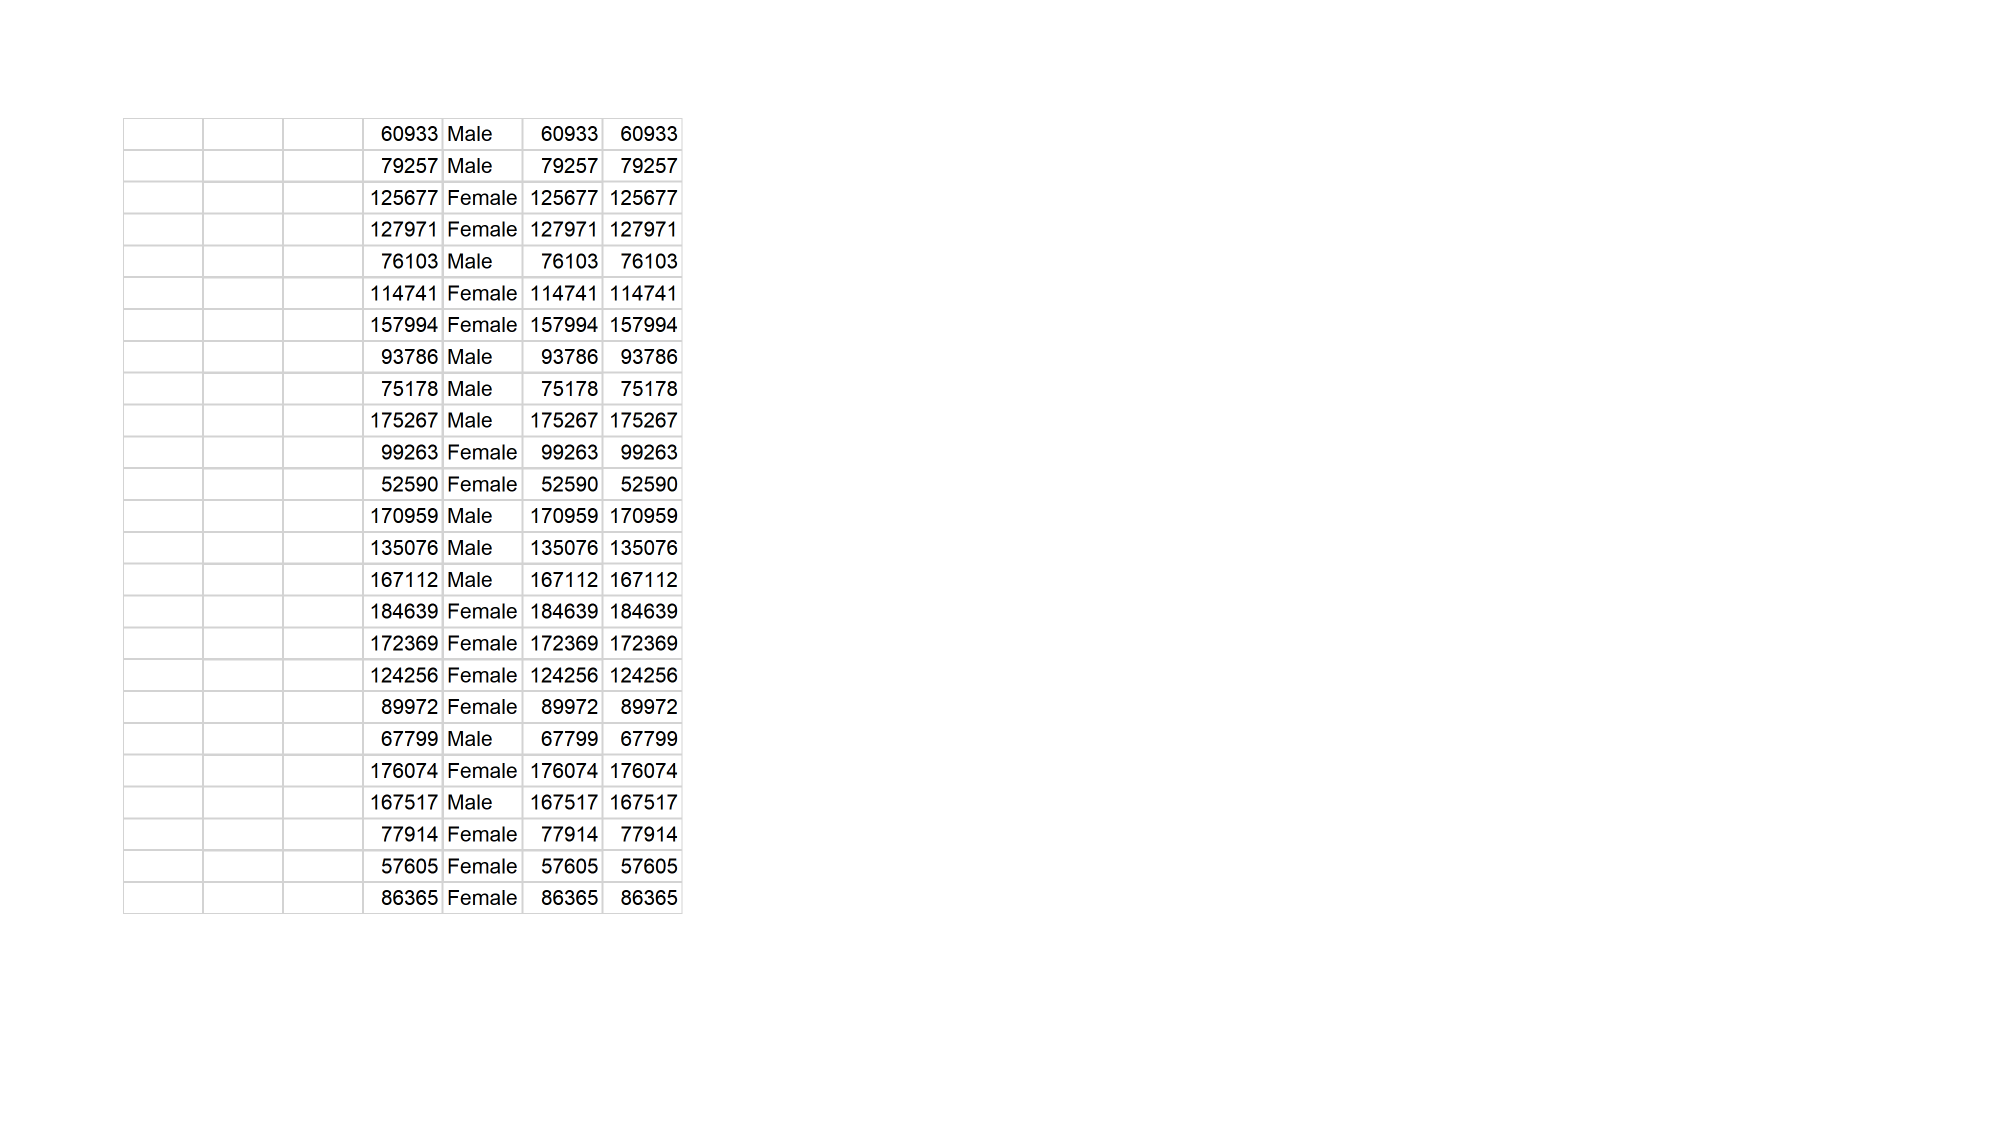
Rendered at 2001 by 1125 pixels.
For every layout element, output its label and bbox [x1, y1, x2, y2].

picture [122, 117, 683, 915]
